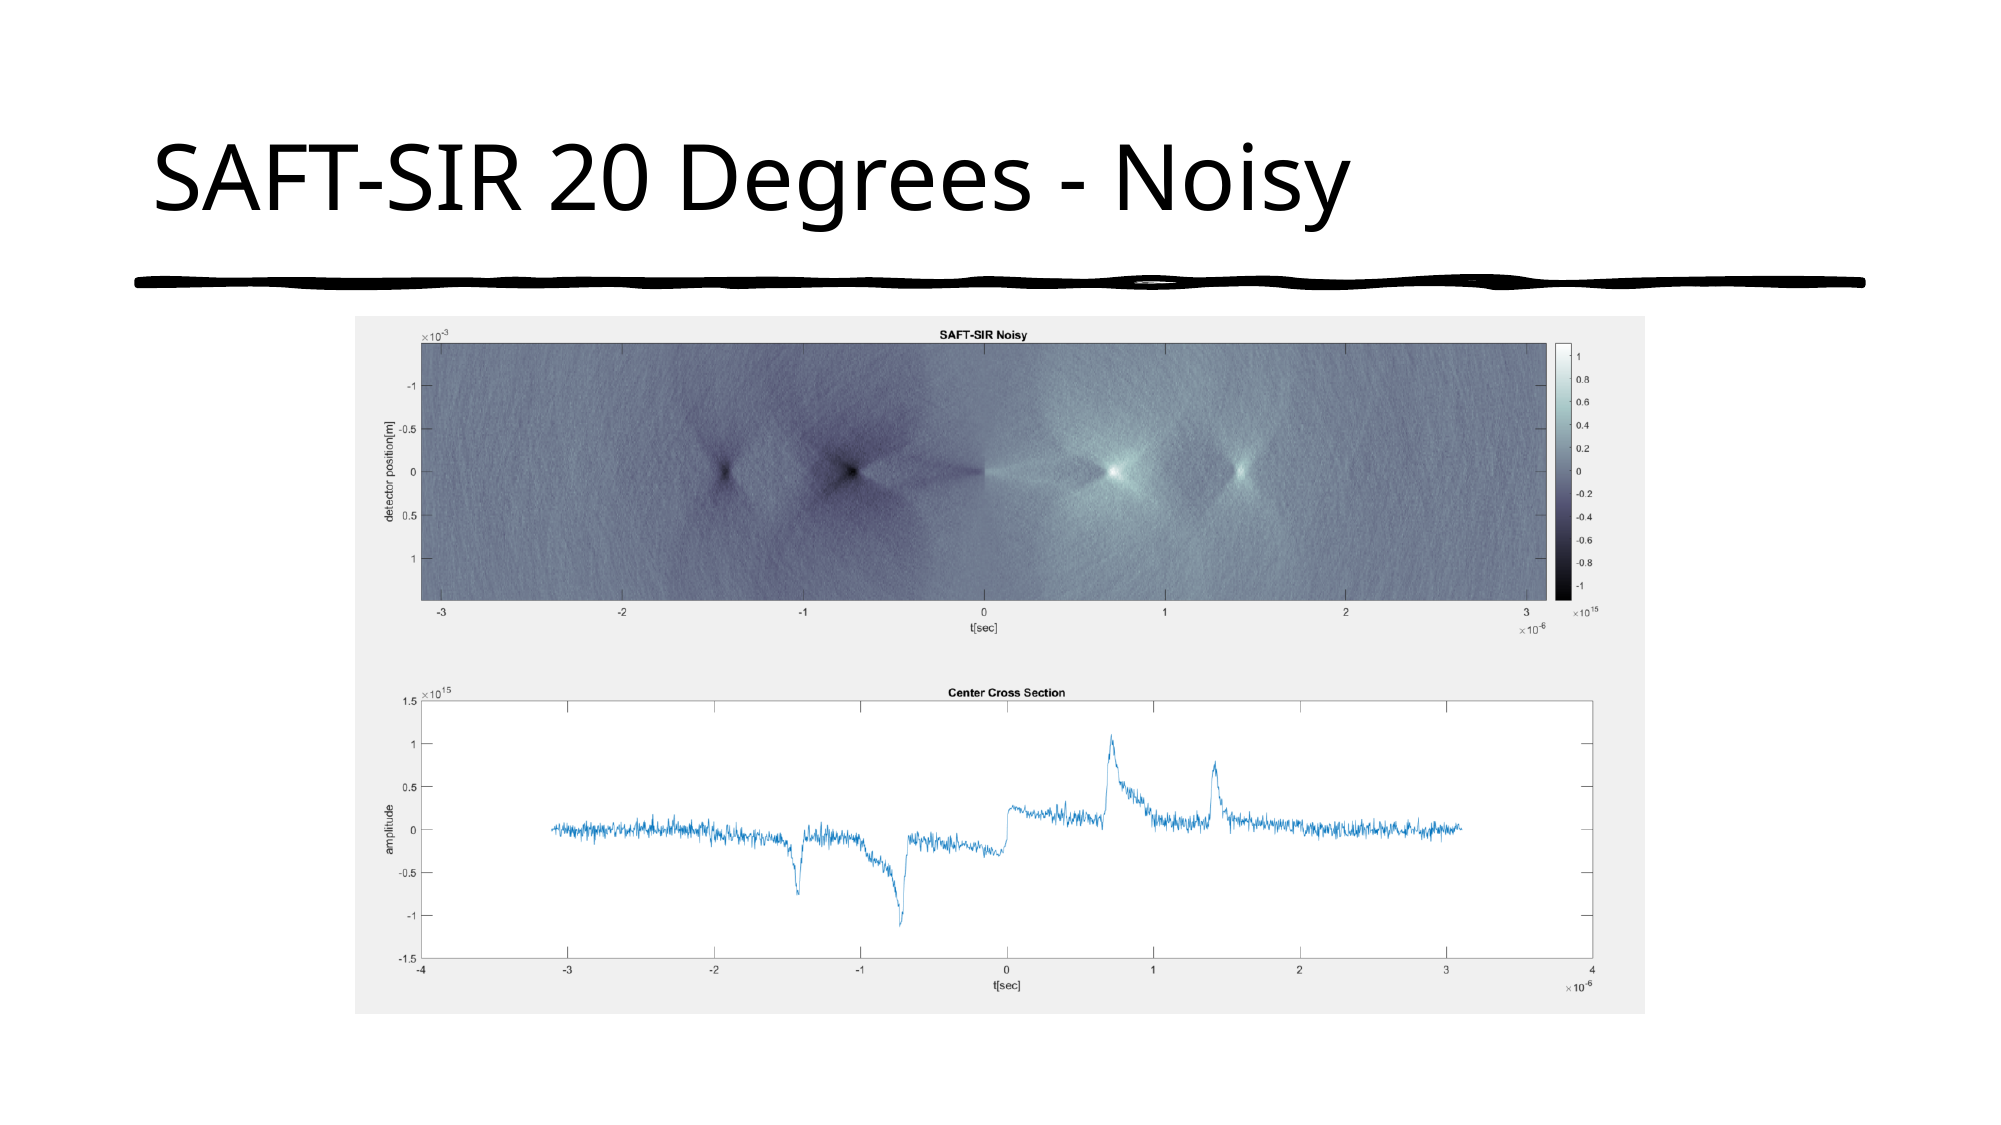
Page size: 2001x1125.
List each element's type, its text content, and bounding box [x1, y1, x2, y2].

title SAFT-SIR 20 Degrees - Noisy [137, 59, 1863, 278]
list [355, 316, 1645, 1015]
